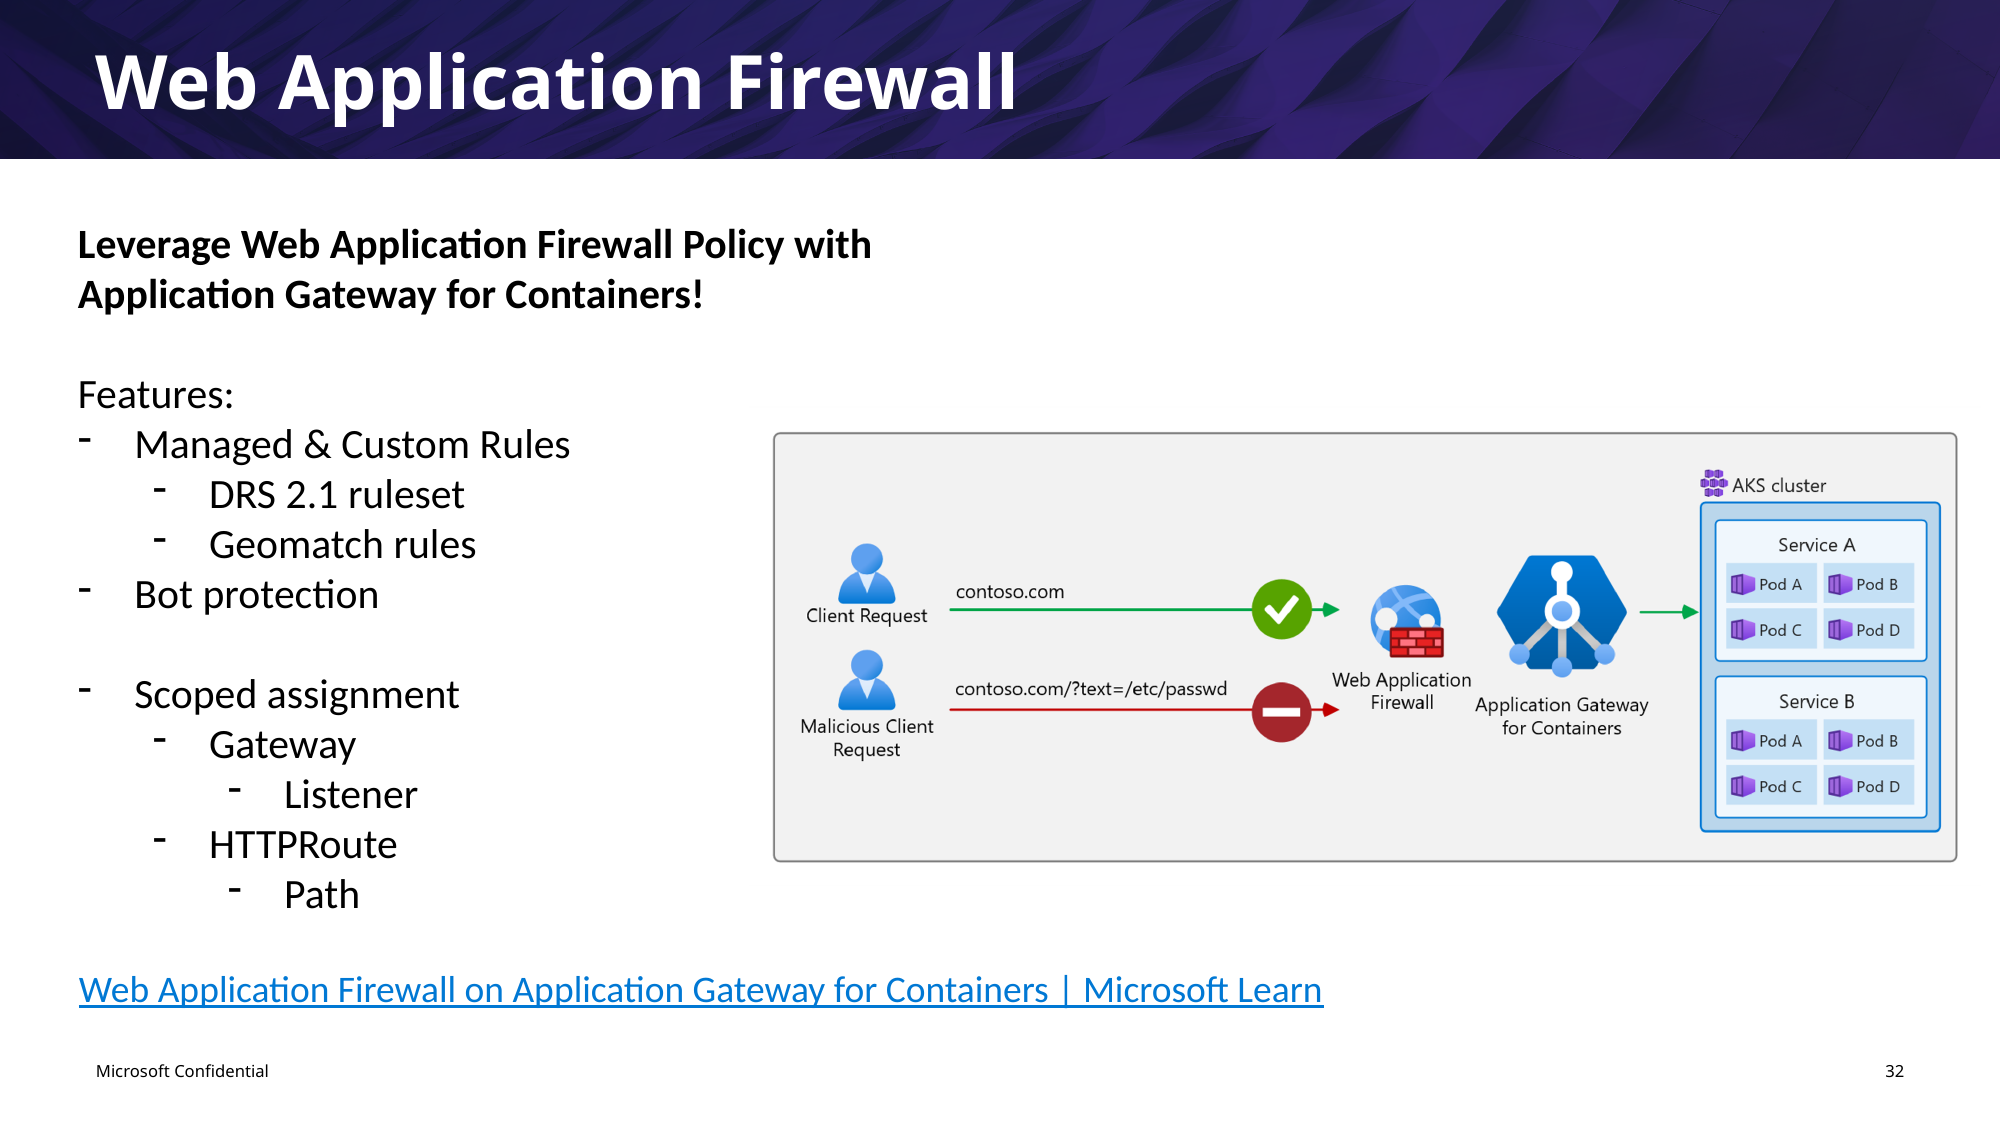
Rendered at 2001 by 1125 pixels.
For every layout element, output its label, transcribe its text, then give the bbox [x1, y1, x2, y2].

footer Microsoft Confidential [95, 1062, 771, 1083]
picture [749, 406, 1981, 886]
text_box Web Application Firewall on Application Gateway for Containers | Microsoft Learn [64, 957, 1778, 1018]
text_box Leverage Web Application Firewall Policy with Application Gateway for Containers! Features: Managed & Custom Rules DRS 2.1 ruleset Geomatch rules Bot protection Scoped assignment Gateway Listener HTTPRoute Path [78, 216, 1055, 957]
list Web Application Firewall [95, 34, 1905, 125]
picture [0, 0, 2000, 159]
slide_number 32 [1454, 1062, 1905, 1083]
